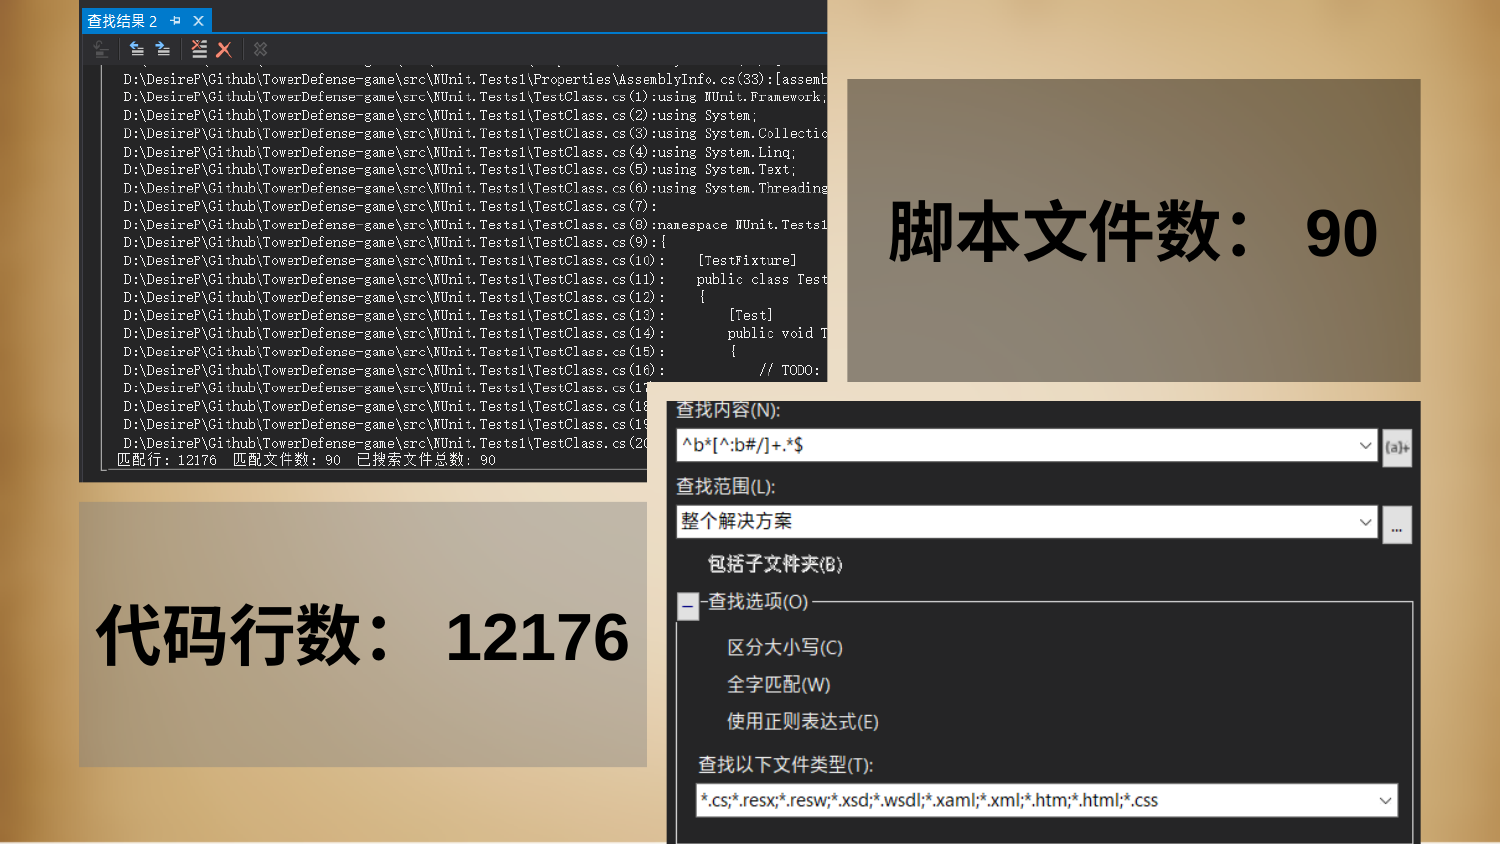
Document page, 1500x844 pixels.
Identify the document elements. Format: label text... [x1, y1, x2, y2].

picture [0, 0, 1500, 844]
text_box 代码行数：12176 [80, 586, 646, 682]
text_box [78, 501, 648, 768]
text_box [846, 78, 1422, 383]
text_box 脚本文件数：90 [874, 182, 1394, 278]
